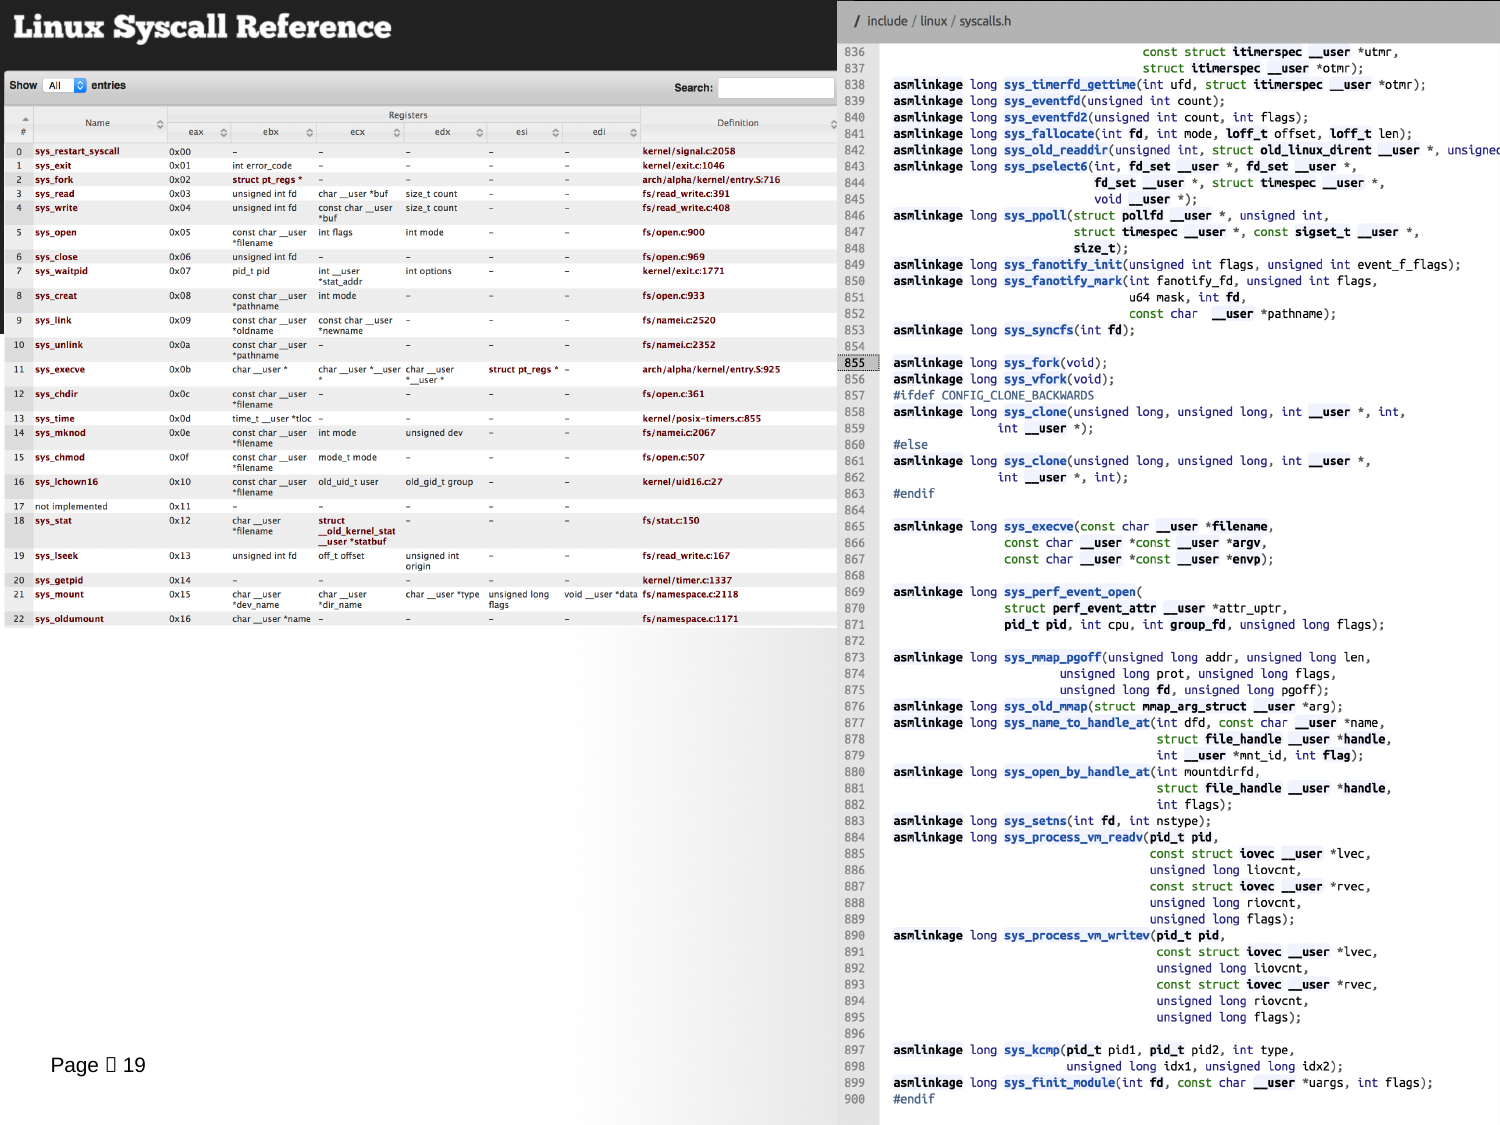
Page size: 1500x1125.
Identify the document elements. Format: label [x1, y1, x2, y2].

list [837, 1, 1500, 1125]
picture [0, 0, 1500, 1125]
